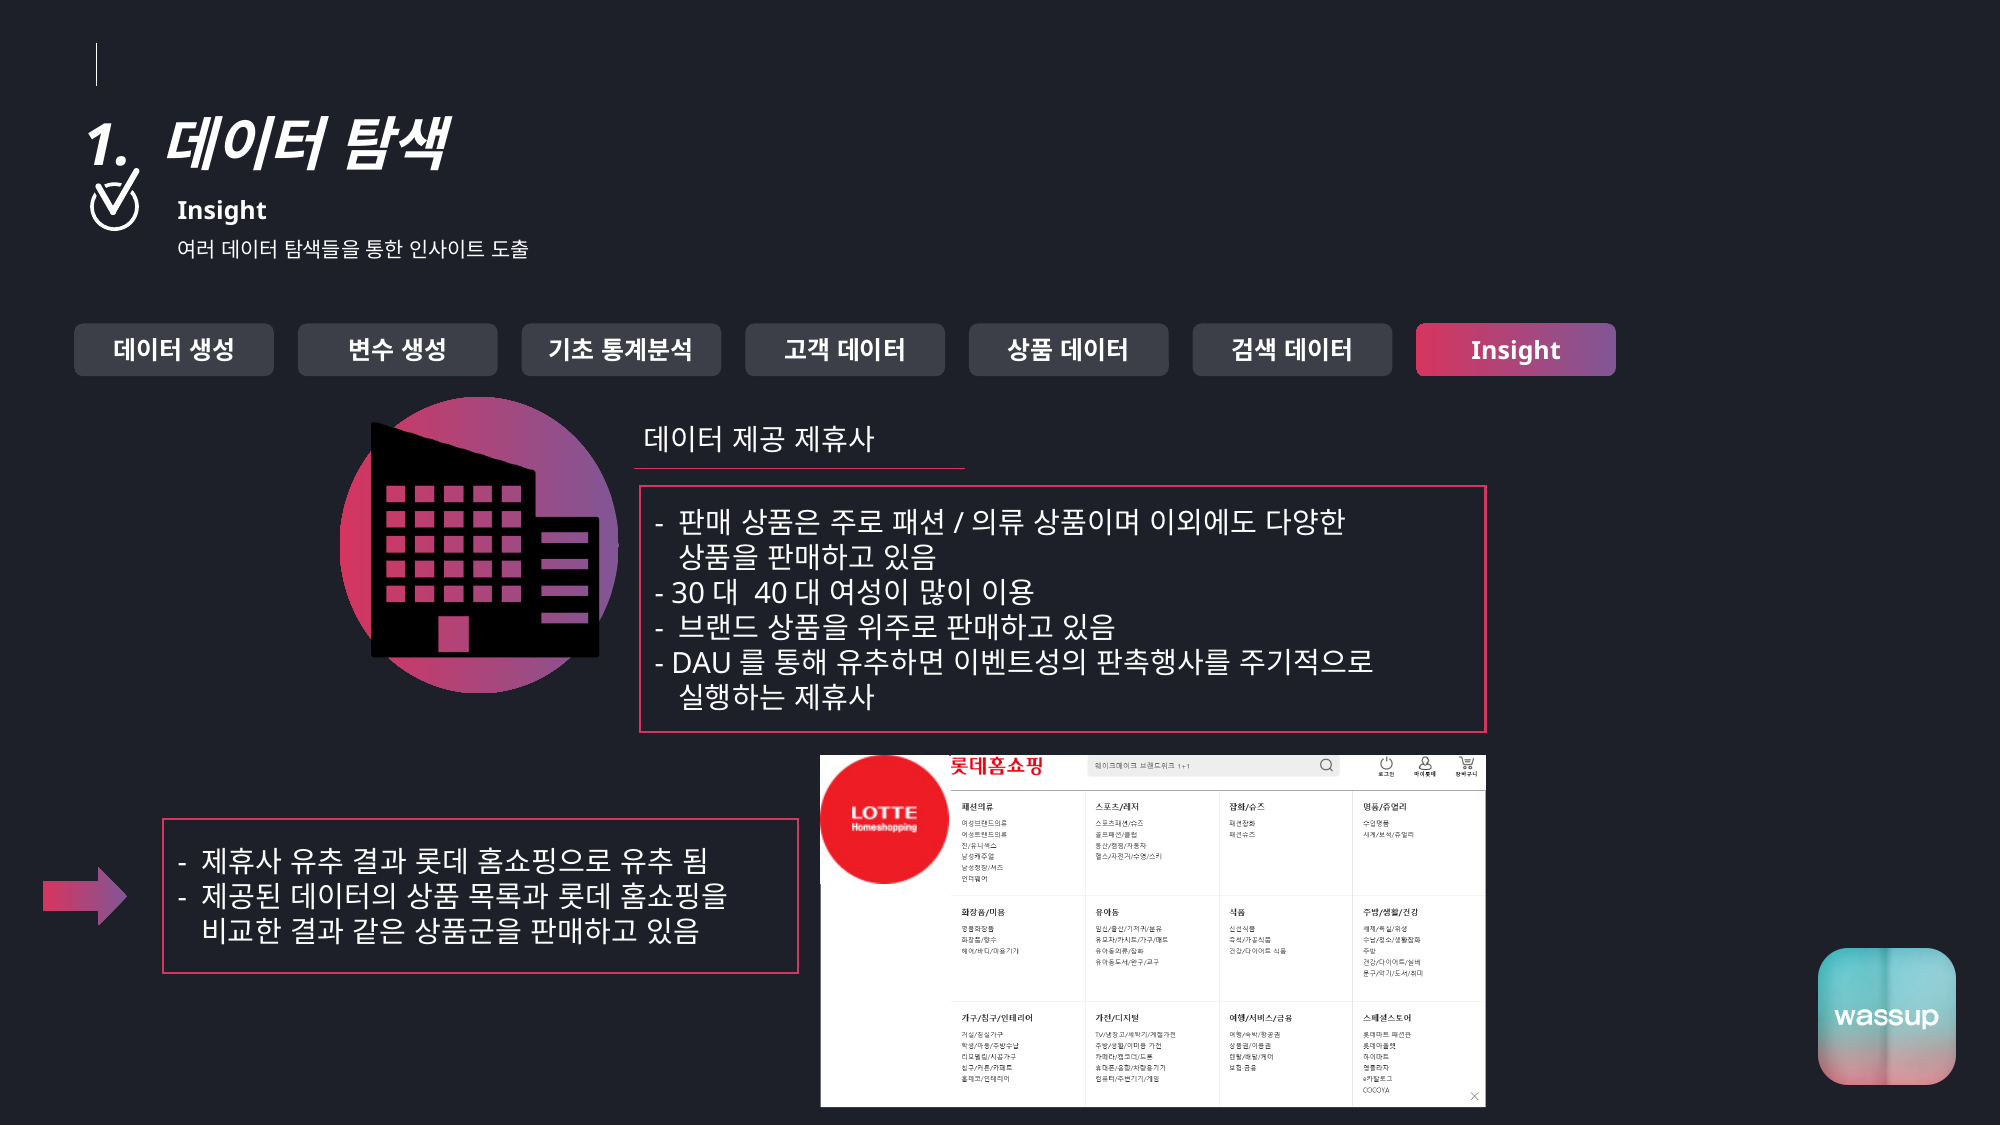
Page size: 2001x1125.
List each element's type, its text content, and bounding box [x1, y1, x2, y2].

text_box 변수 생성 [296, 322, 499, 378]
text_box [41, 864, 129, 928]
picture [1817, 946, 1957, 1086]
text_box 기초 통계분석 [520, 322, 723, 378]
text_box 상품 데이터 [967, 322, 1170, 378]
text_box 검색 데이터 [1191, 322, 1394, 378]
text_box - 판매 상품은 주로 패션/의류 상품이며 이외에도 다양한 상품을 판매하고 있음 - 30대 40대 여성이 많이 이용 - 브랜드 상품을 위주로 판매하고 있음 - DAU를 통해 유추하면 이벤트성의 판촉행사를 주기적으로 실행하는 제휴사 [639, 485, 1487, 733]
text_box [820, 755, 1486, 1108]
text_box 데이터 생성 [73, 322, 275, 378]
text_box Insight [1415, 322, 1618, 378]
text_box Insight 여러 데이터 탐색들을 통한 인사이트 도출 [162, 185, 760, 269]
text_box 데이터 제공 제휴사 [619, 408, 1305, 470]
text_box 1. 데이터 탐색 [69, 64, 765, 185]
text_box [89, 149, 139, 231]
text_box 고객 데이터 [744, 322, 947, 378]
text_box - 제휴사 유추 결과 롯데 홈쇼핑으로 유추 됨 - 제공된 데이터의 상품 목록과 롯데 홈쇼핑을 비교한 결과 같은 상품군을 판매하고 있음 [162, 818, 799, 974]
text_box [339, 397, 619, 694]
